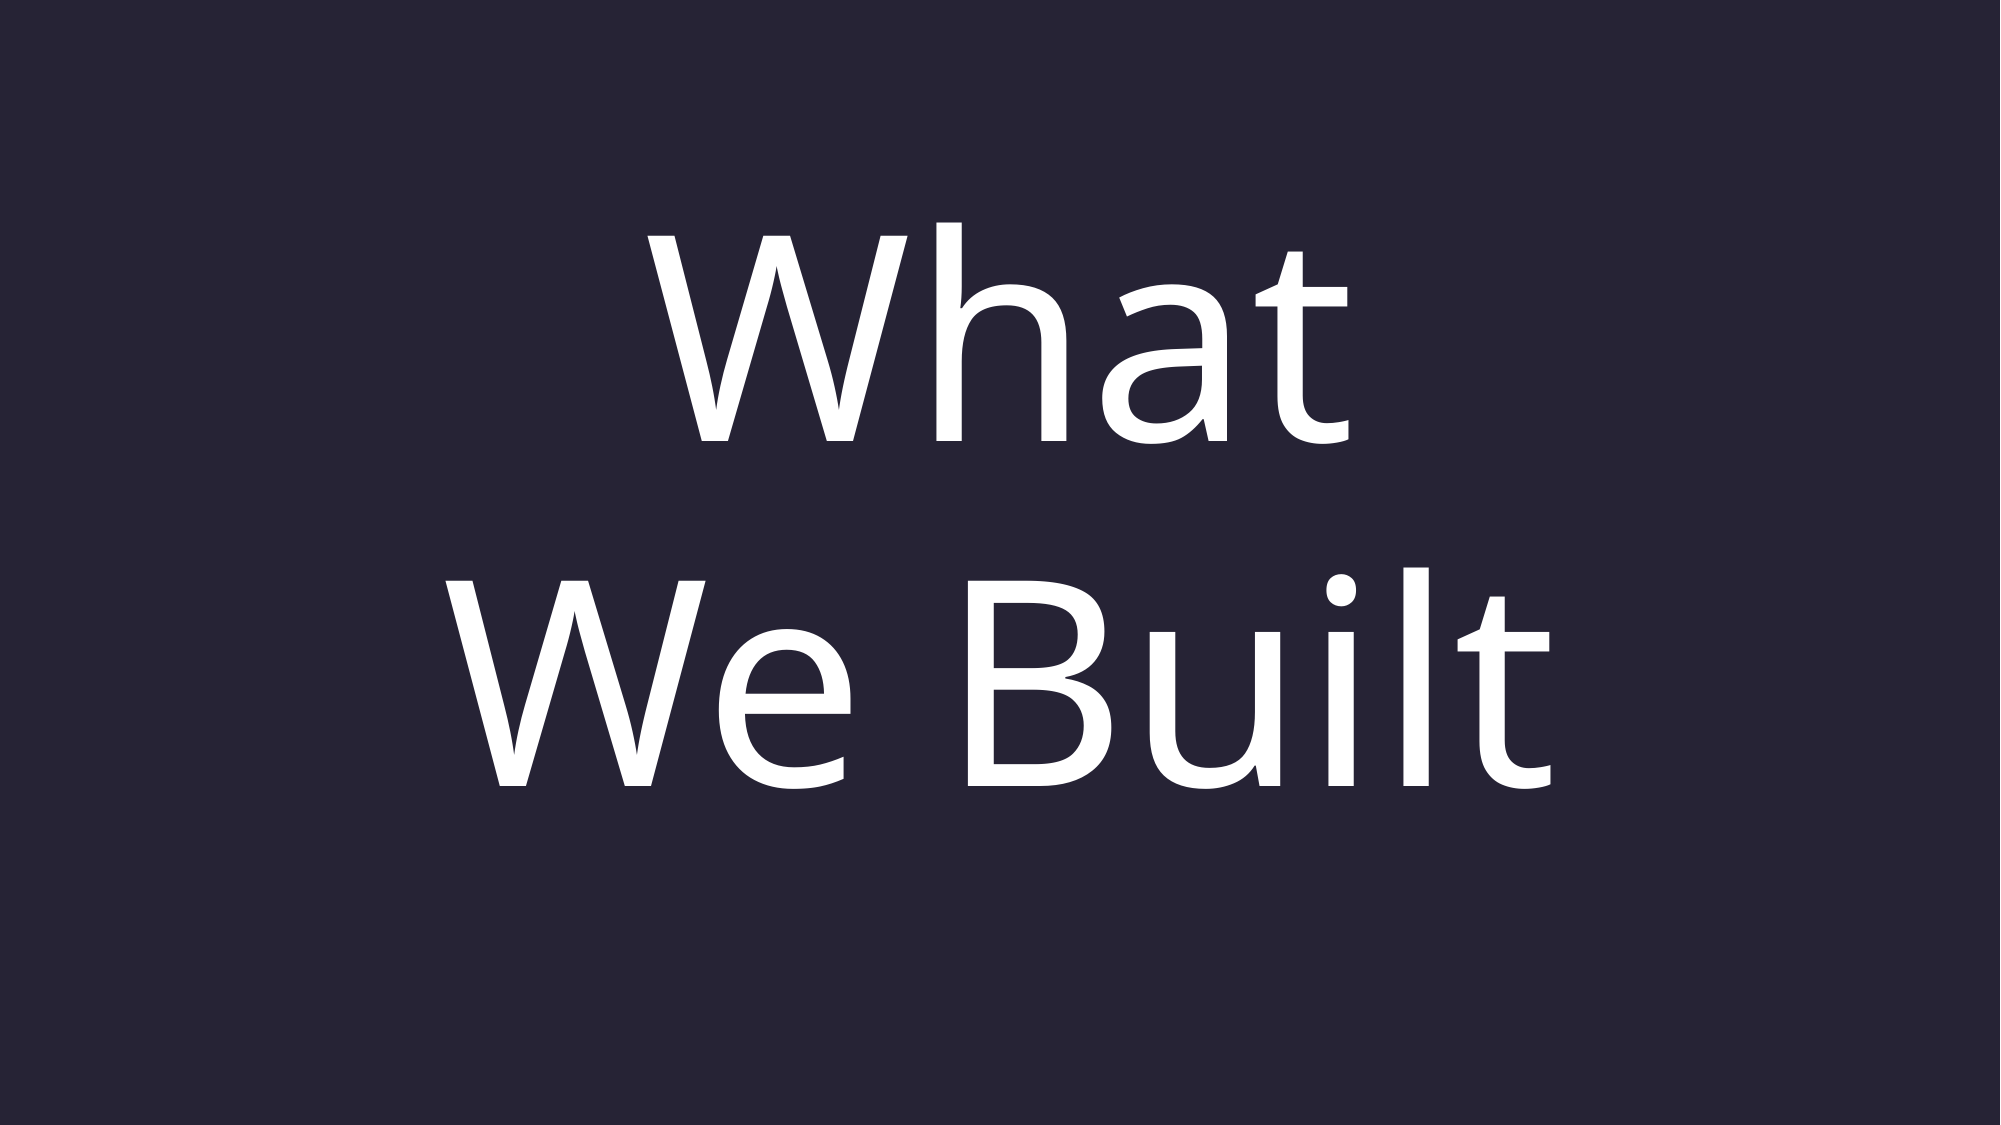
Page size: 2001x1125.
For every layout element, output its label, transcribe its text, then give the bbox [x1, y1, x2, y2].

text_box What We Built [381, 270, 1619, 727]
